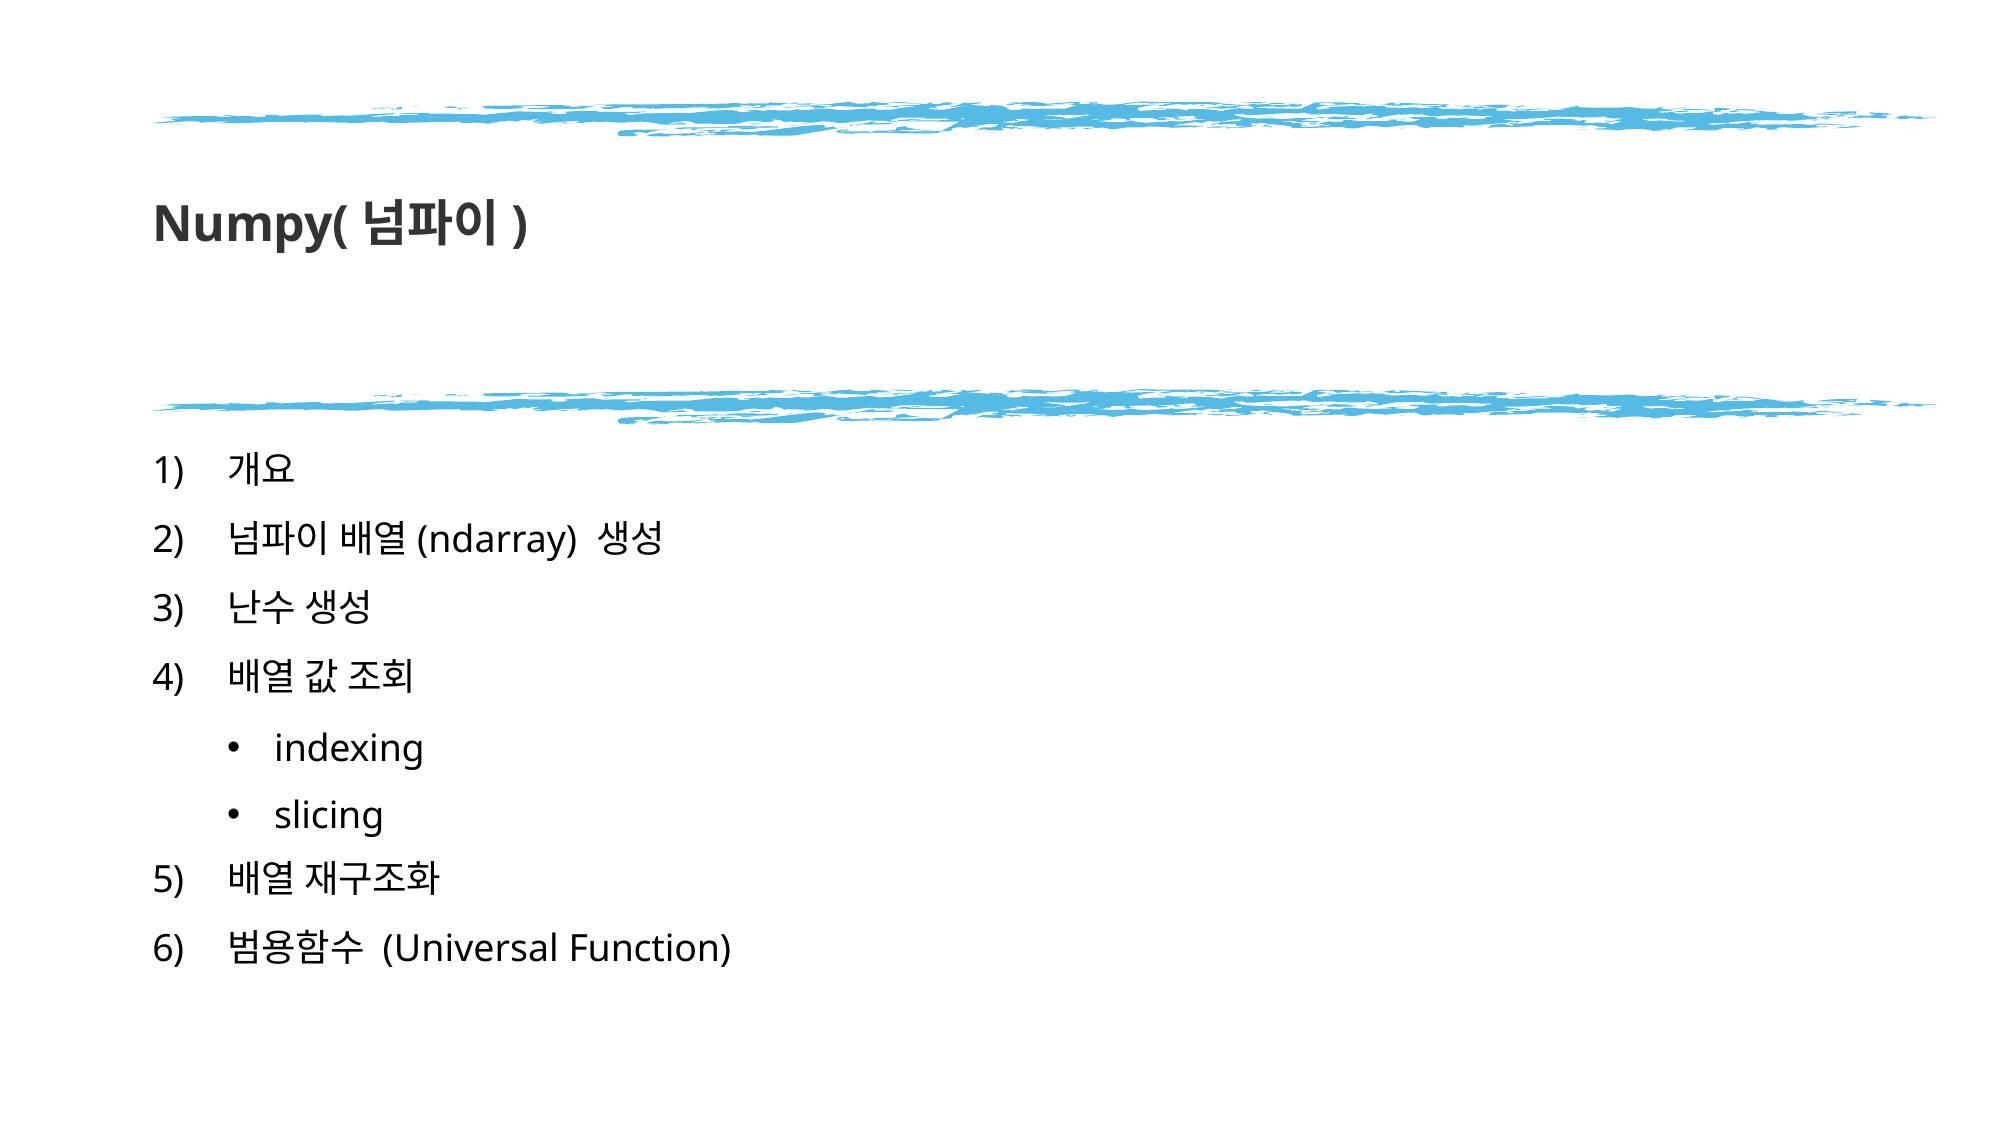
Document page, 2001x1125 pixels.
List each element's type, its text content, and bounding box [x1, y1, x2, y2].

text_box [1316, 116, 1359, 120]
text_box [1848, 112, 1938, 120]
text_box [854, 122, 898, 126]
text_box [948, 102, 983, 107]
text_box 개요 넘파이 배열(ndarray) 생성 난수 생성 배열 값 조회 indexing slicing 배열 재구조화 범용함수 (Universal Function) [150, 419, 896, 969]
text_box [674, 413, 779, 418]
text_box [149, 101, 1863, 132]
text_box [1848, 399, 1938, 407]
text_box [674, 125, 779, 130]
title Numpy(넘파이) [150, 189, 845, 380]
text_box [149, 389, 1863, 419]
text_box [872, 413, 941, 422]
text_box [948, 389, 983, 395]
text_box [759, 412, 842, 419]
text_box [1816, 398, 1859, 405]
text_box [1315, 403, 1359, 407]
text_box [1816, 111, 1859, 117]
text_box [833, 126, 941, 134]
text_box [617, 128, 666, 137]
text_box [646, 124, 842, 137]
